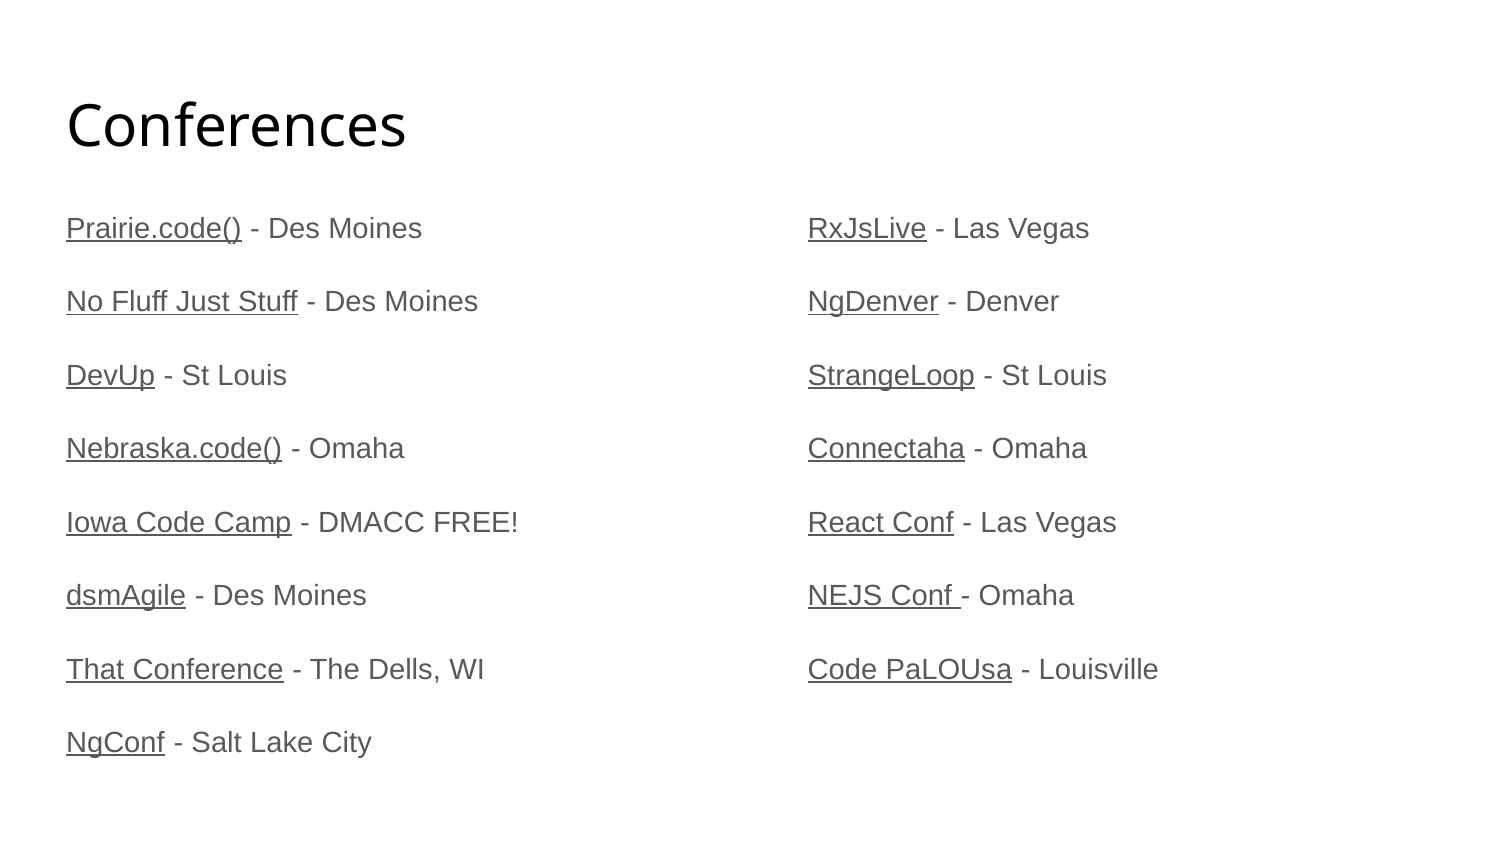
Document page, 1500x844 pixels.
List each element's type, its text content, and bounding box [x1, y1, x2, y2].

list Prairie.code() - Des Moines No Fluff Just Stuff - Des Moines DevUp - St Louis Nebraska.code() - Omaha Iowa Code Camp - DMACC FREE! dsmAgile - Des Moines That Conference - The Dells, WI NgConf - Salt Lake City [51, 189, 708, 750]
list RxJsLive - Las Vegas NgDenver - Denver StrangeLoop - St Louis Connectaha - Omaha React Conf - Las Vegas NEJS Conf - Omaha Code PaLOUsa - Louisville [792, 189, 1449, 750]
title Conferences [51, 72, 1449, 167]
